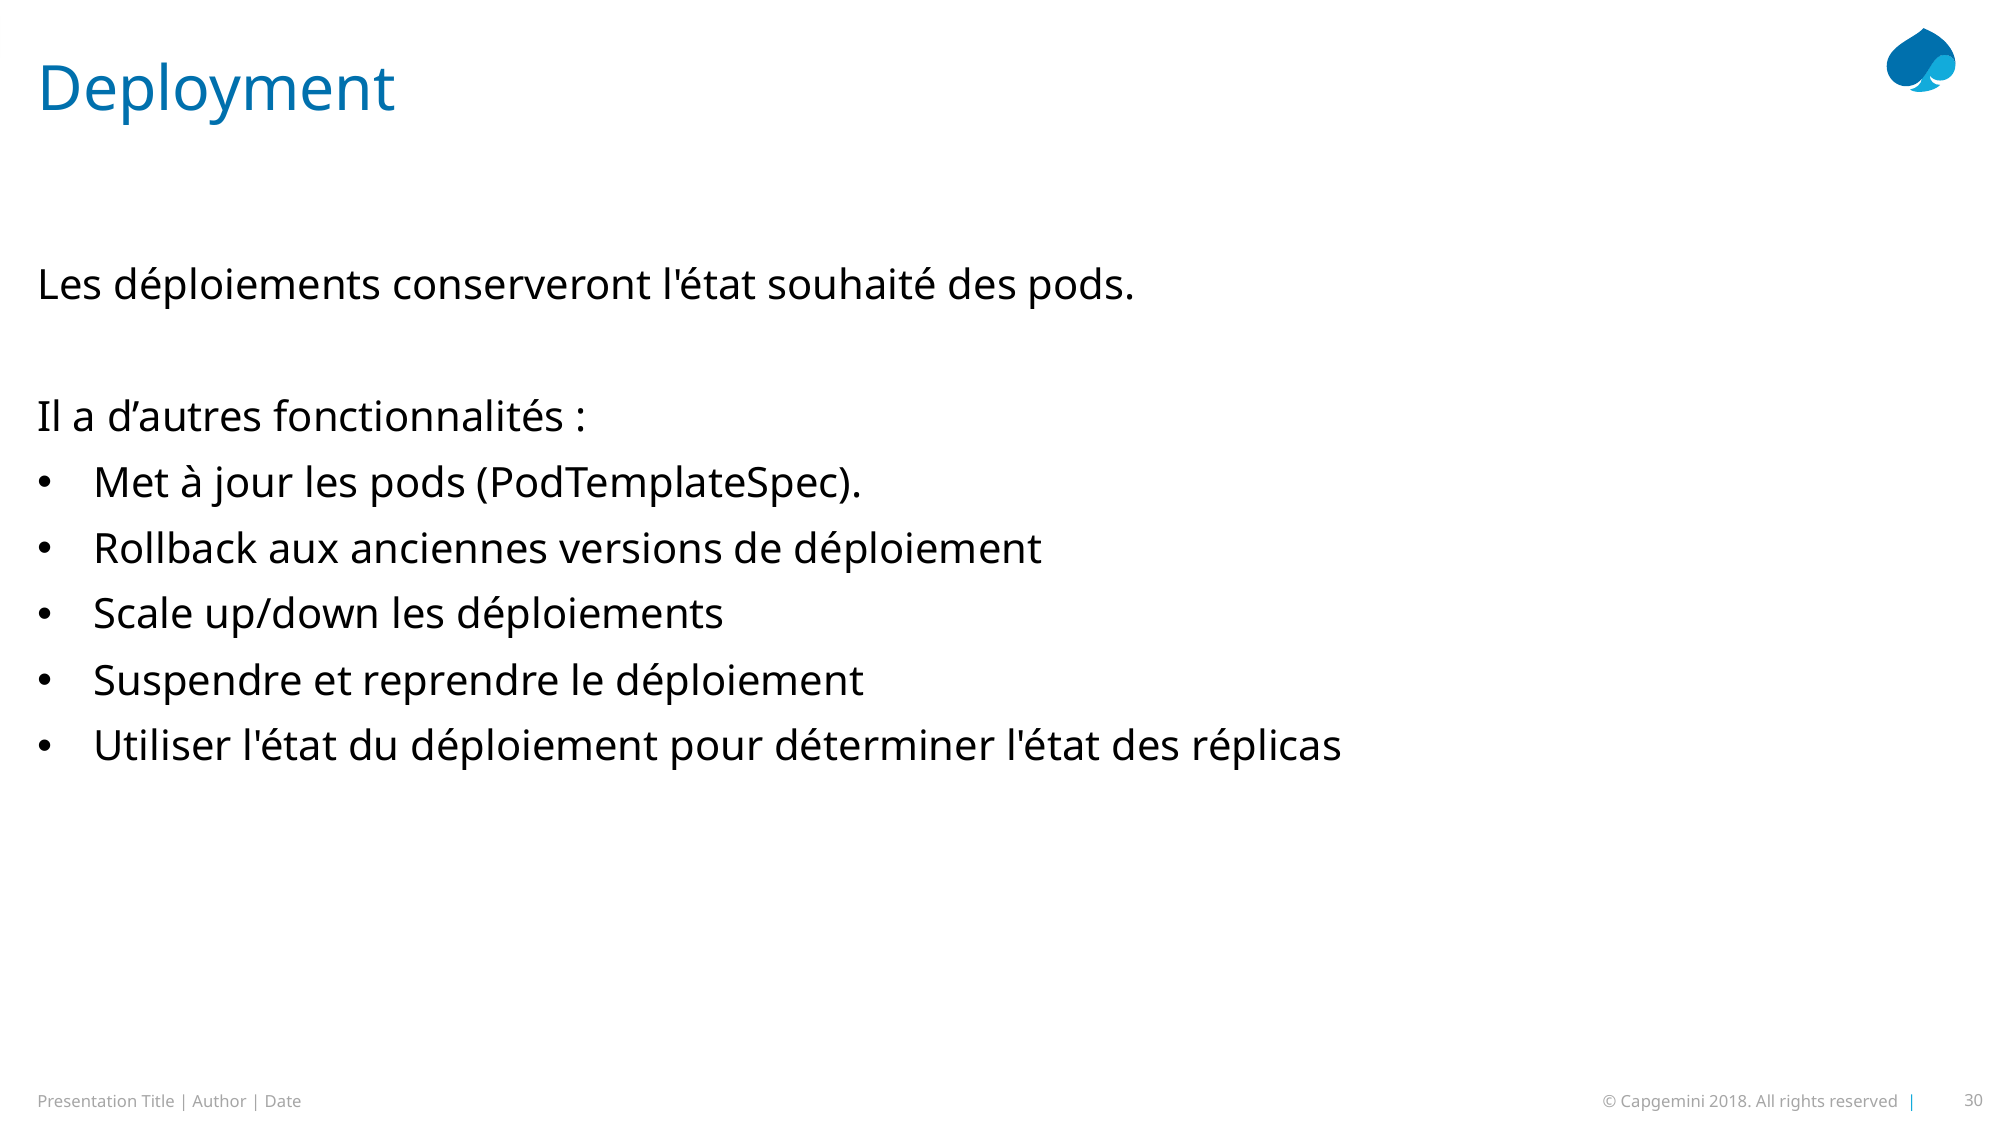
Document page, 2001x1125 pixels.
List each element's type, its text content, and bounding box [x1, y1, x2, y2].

list Les déploiements conserveront l'état souhaité des pods. Il a d’autres fonctionnalités : Met à jour les pods (PodTemplateSpec). Rollback aux anciennes versions de déploiement Scale up/down les déploiements Suspendre et reprendre le déploiement Utiliser l'état du déploiement pour déterminer l'état des réplicas [37, 218, 1957, 951]
title Deployment [37, 0, 1863, 182]
